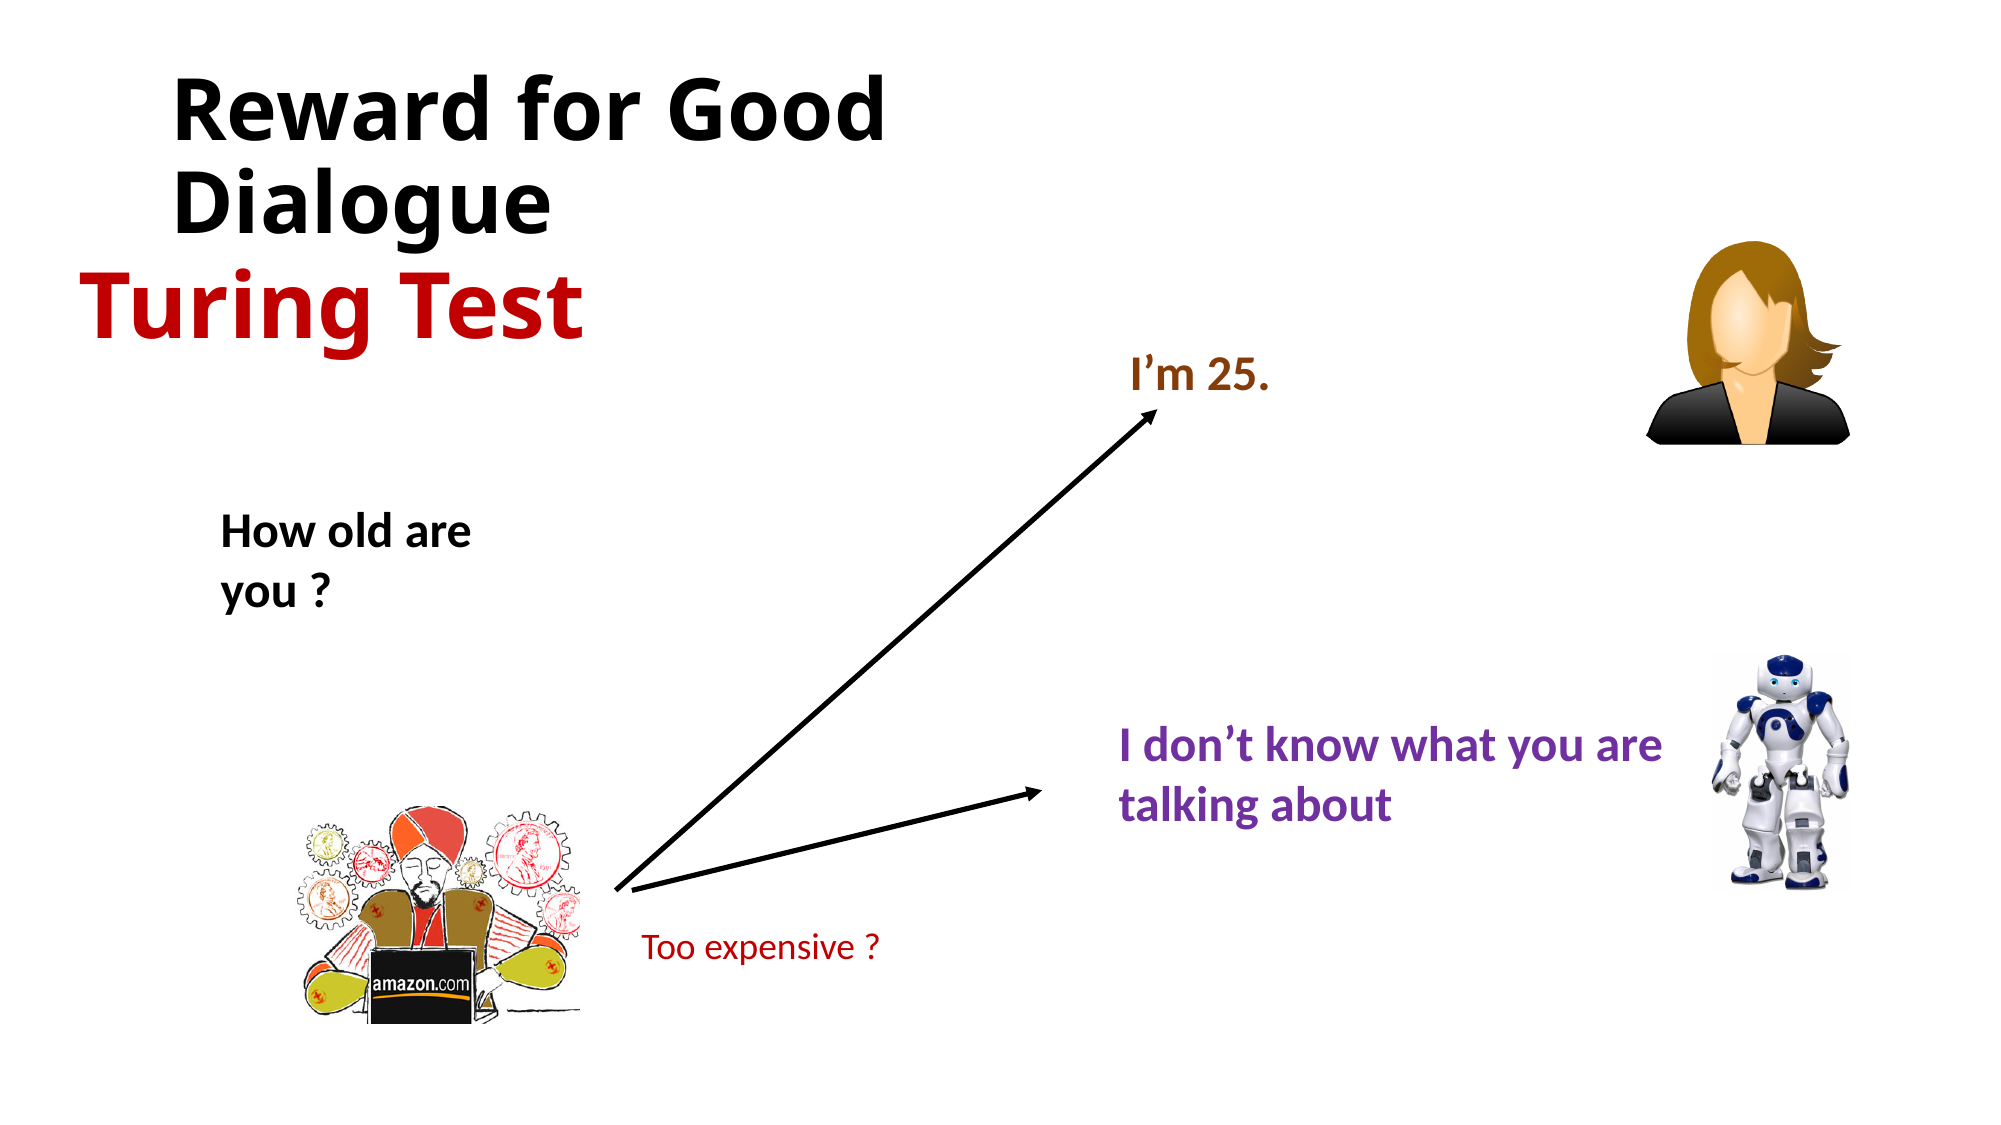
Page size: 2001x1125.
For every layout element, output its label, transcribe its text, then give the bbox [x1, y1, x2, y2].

text_box Too expensive ? [626, 915, 1155, 975]
picture [1711, 654, 1850, 891]
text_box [631, 790, 1043, 891]
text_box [615, 409, 1158, 891]
text_box I don’t know what you are talking about [1158, 704, 1711, 839]
text_box How old are you ? [205, 490, 600, 625]
picture [274, 806, 580, 1024]
text_box Reward for Good Dialogue [155, 57, 1223, 261]
text_box I’m 25. [1114, 333, 1646, 409]
text_box Turing Test [63, 207, 796, 410]
picture [1646, 241, 1850, 445]
